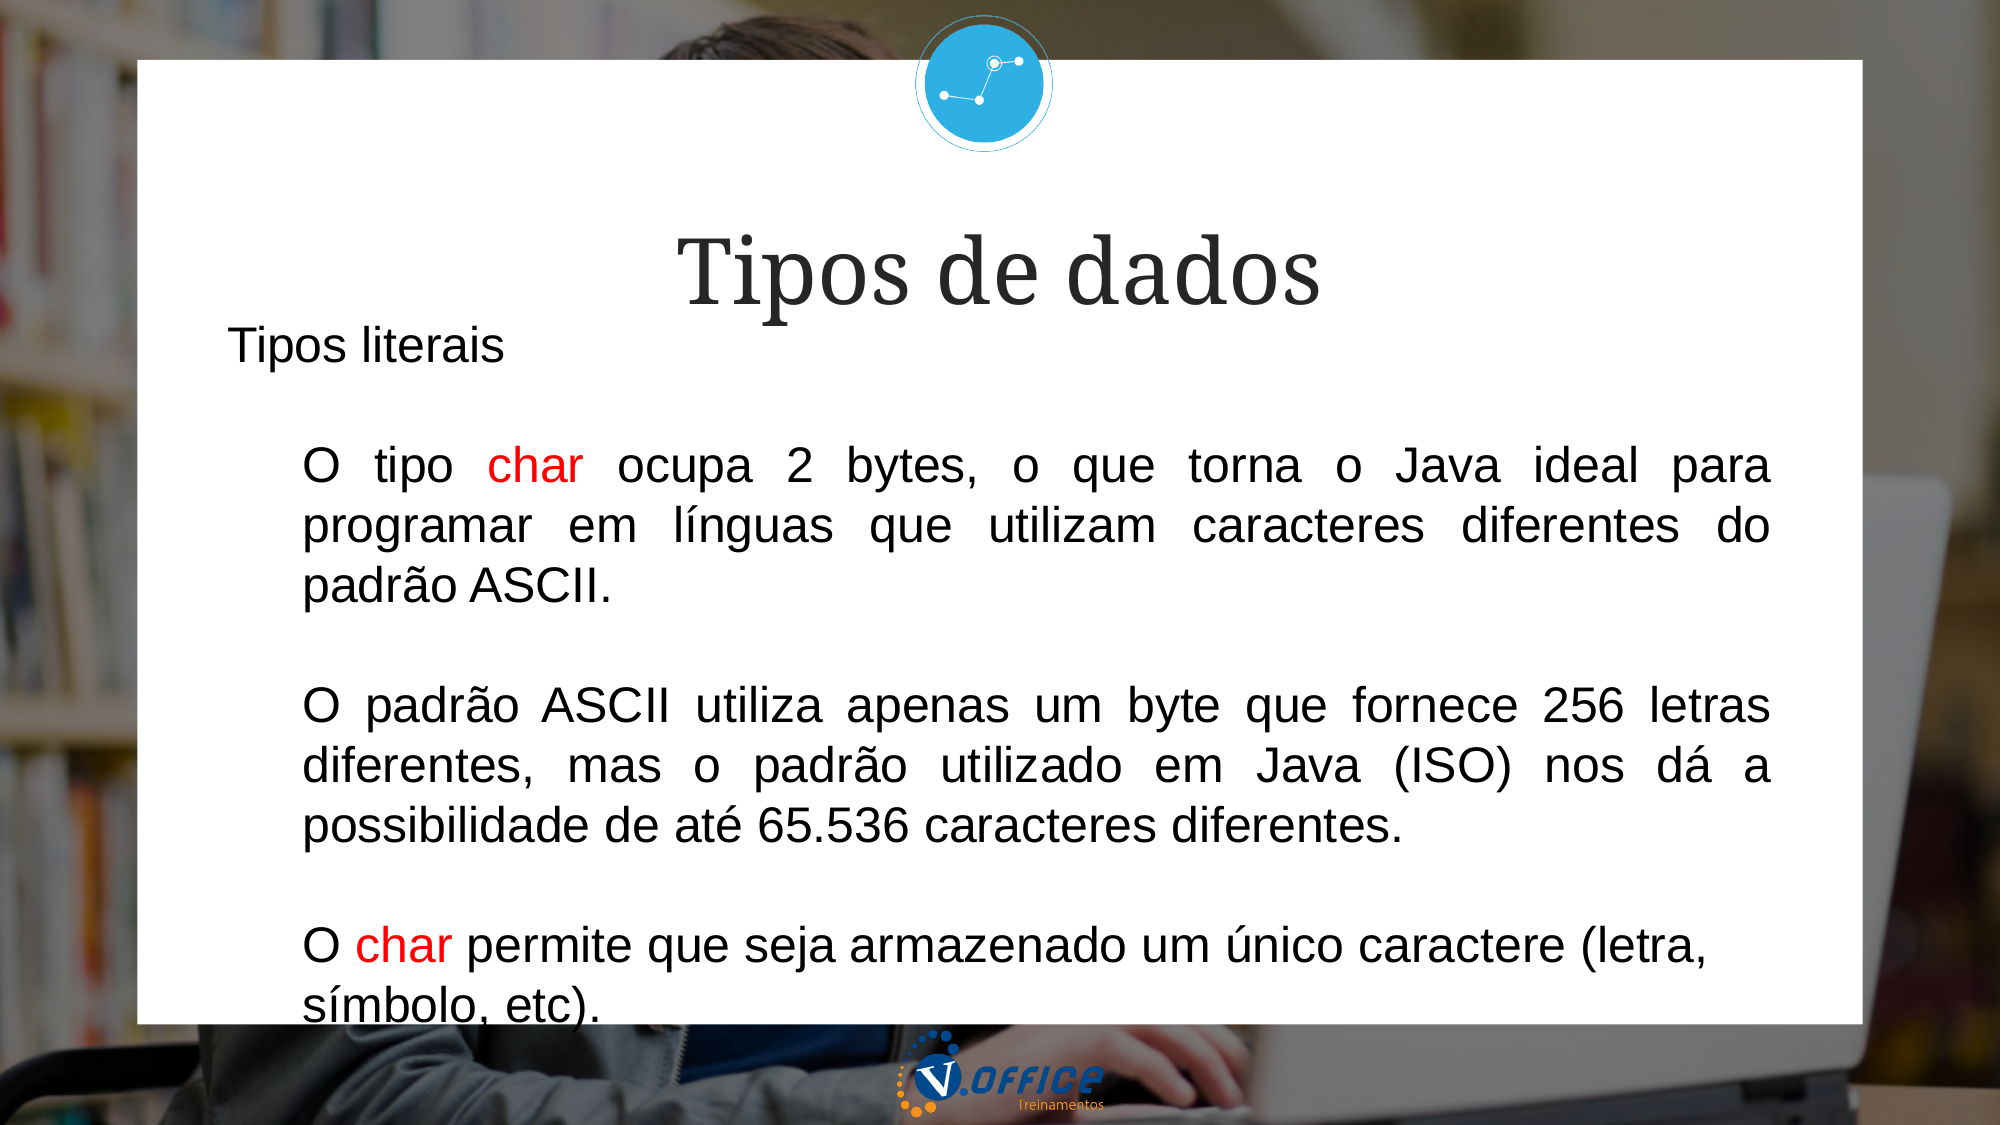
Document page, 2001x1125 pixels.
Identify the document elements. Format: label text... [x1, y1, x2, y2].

picture [0, 0, 2000, 1125]
text_box Tipos literais O tipo char ocupa 2 bytes, o que torna o Java ideal para programar em línguas que utilizam caracteres diferentes do padrão ASCII. O padrão ASCII utiliza apenas um byte que fornece 256 letras diferentes, mas o padrão utilizado em Java (ISO) nos dá a possibilidade de até 65.536 caracteres diferentes. O char permite que seja armazenado um único caractere (letra, símbolo, etc). [212, 305, 1788, 911]
text_box Tipos de dados [212, 161, 1788, 305]
